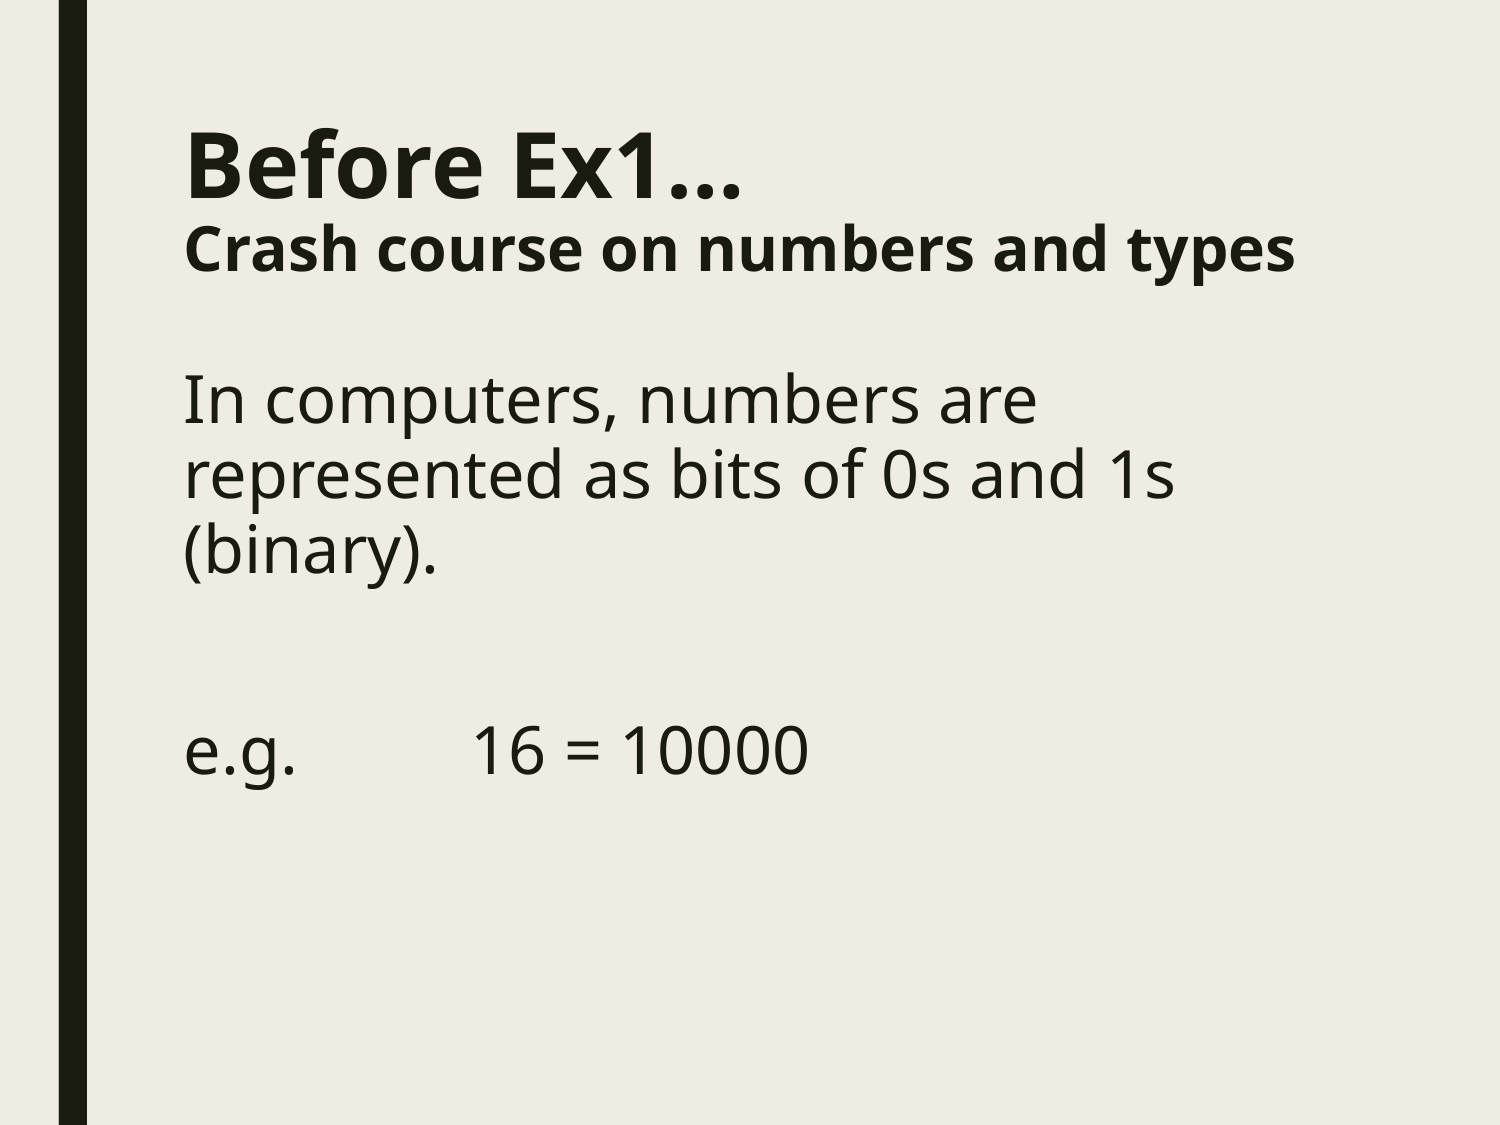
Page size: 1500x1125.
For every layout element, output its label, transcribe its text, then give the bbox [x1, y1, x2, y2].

text_box In computers, numbers are represented as bits of 0s and 1s (binary). e.g. 16 = 10000 [168, 356, 1351, 990]
text_box Before Ex1… Crash course on numbers and types [168, 112, 1351, 356]
